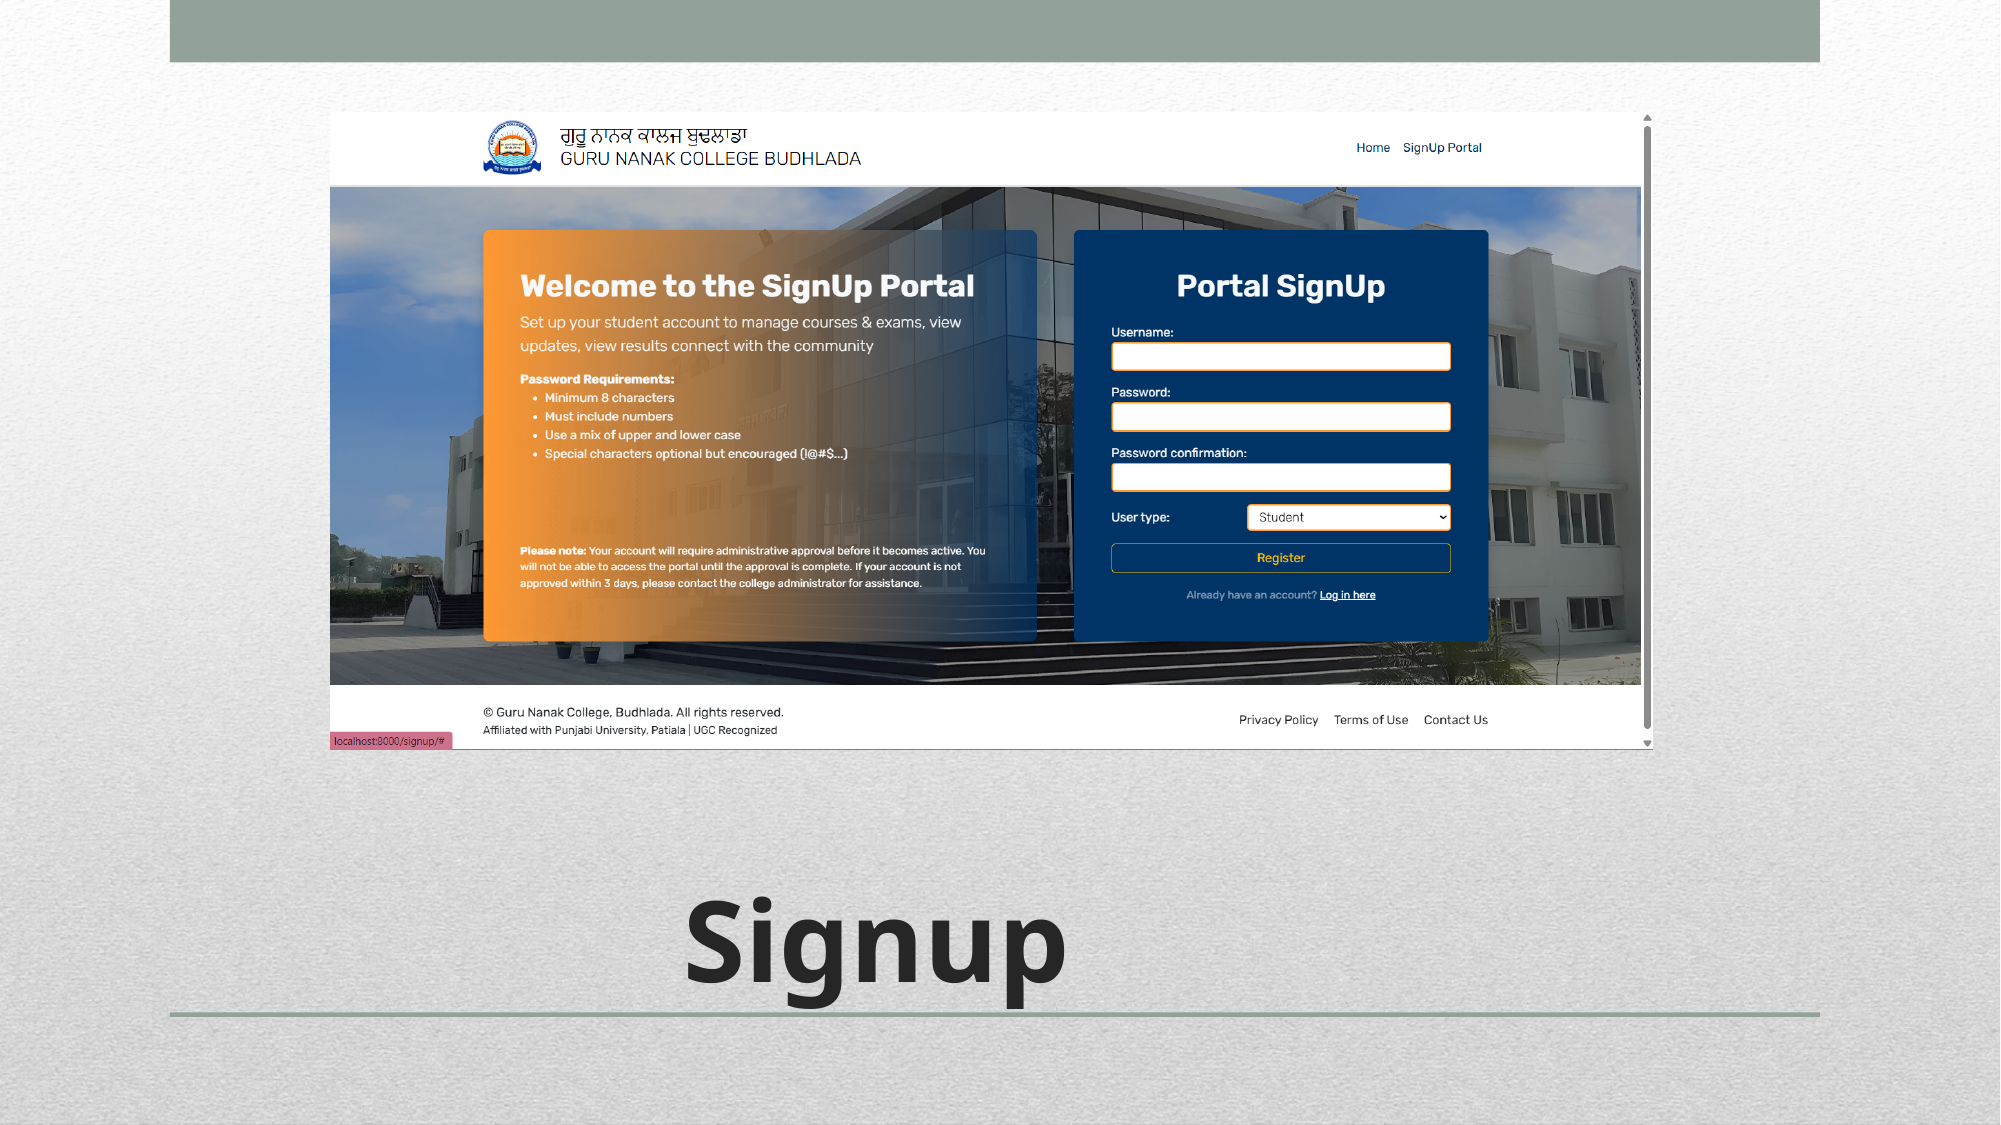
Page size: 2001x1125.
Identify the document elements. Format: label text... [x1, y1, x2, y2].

title Signup [166, 750, 1650, 1013]
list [329, 111, 1654, 751]
